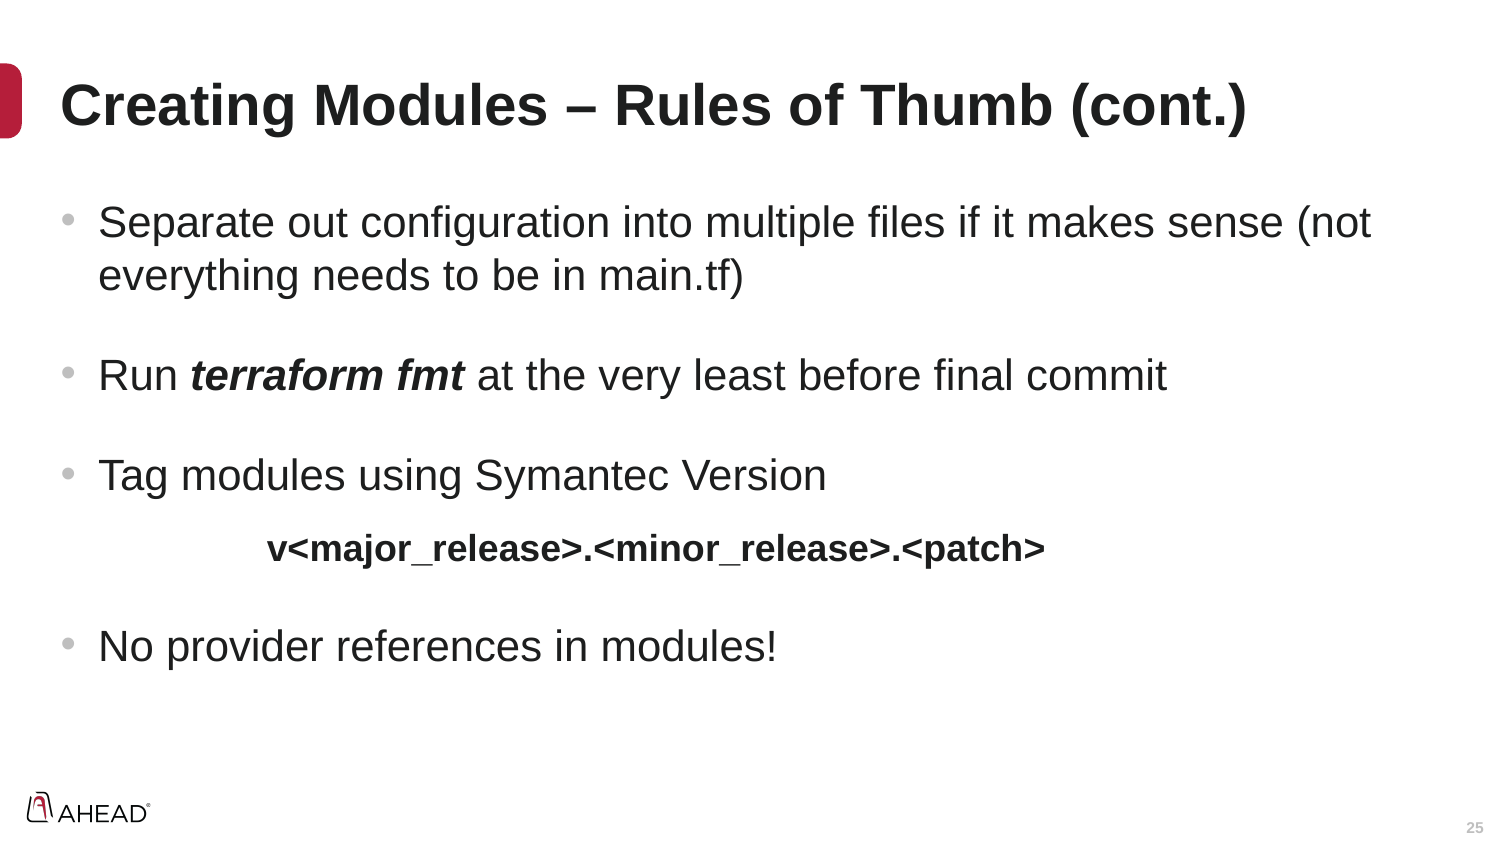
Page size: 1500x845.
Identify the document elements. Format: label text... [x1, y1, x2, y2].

list Separate out configuration into multiple files if it makes sense (not everything needs to be in main.tf) Run terraform fmt at the very least before final commit Tag modules using Symantec Version v<major_release>.<minor_release>.<patch> No provider references in modules! [45, 186, 1451, 763]
picture [26, 790, 151, 824]
title Creating Modules – Rules of Thumb (cont.) [45, 59, 1451, 143]
